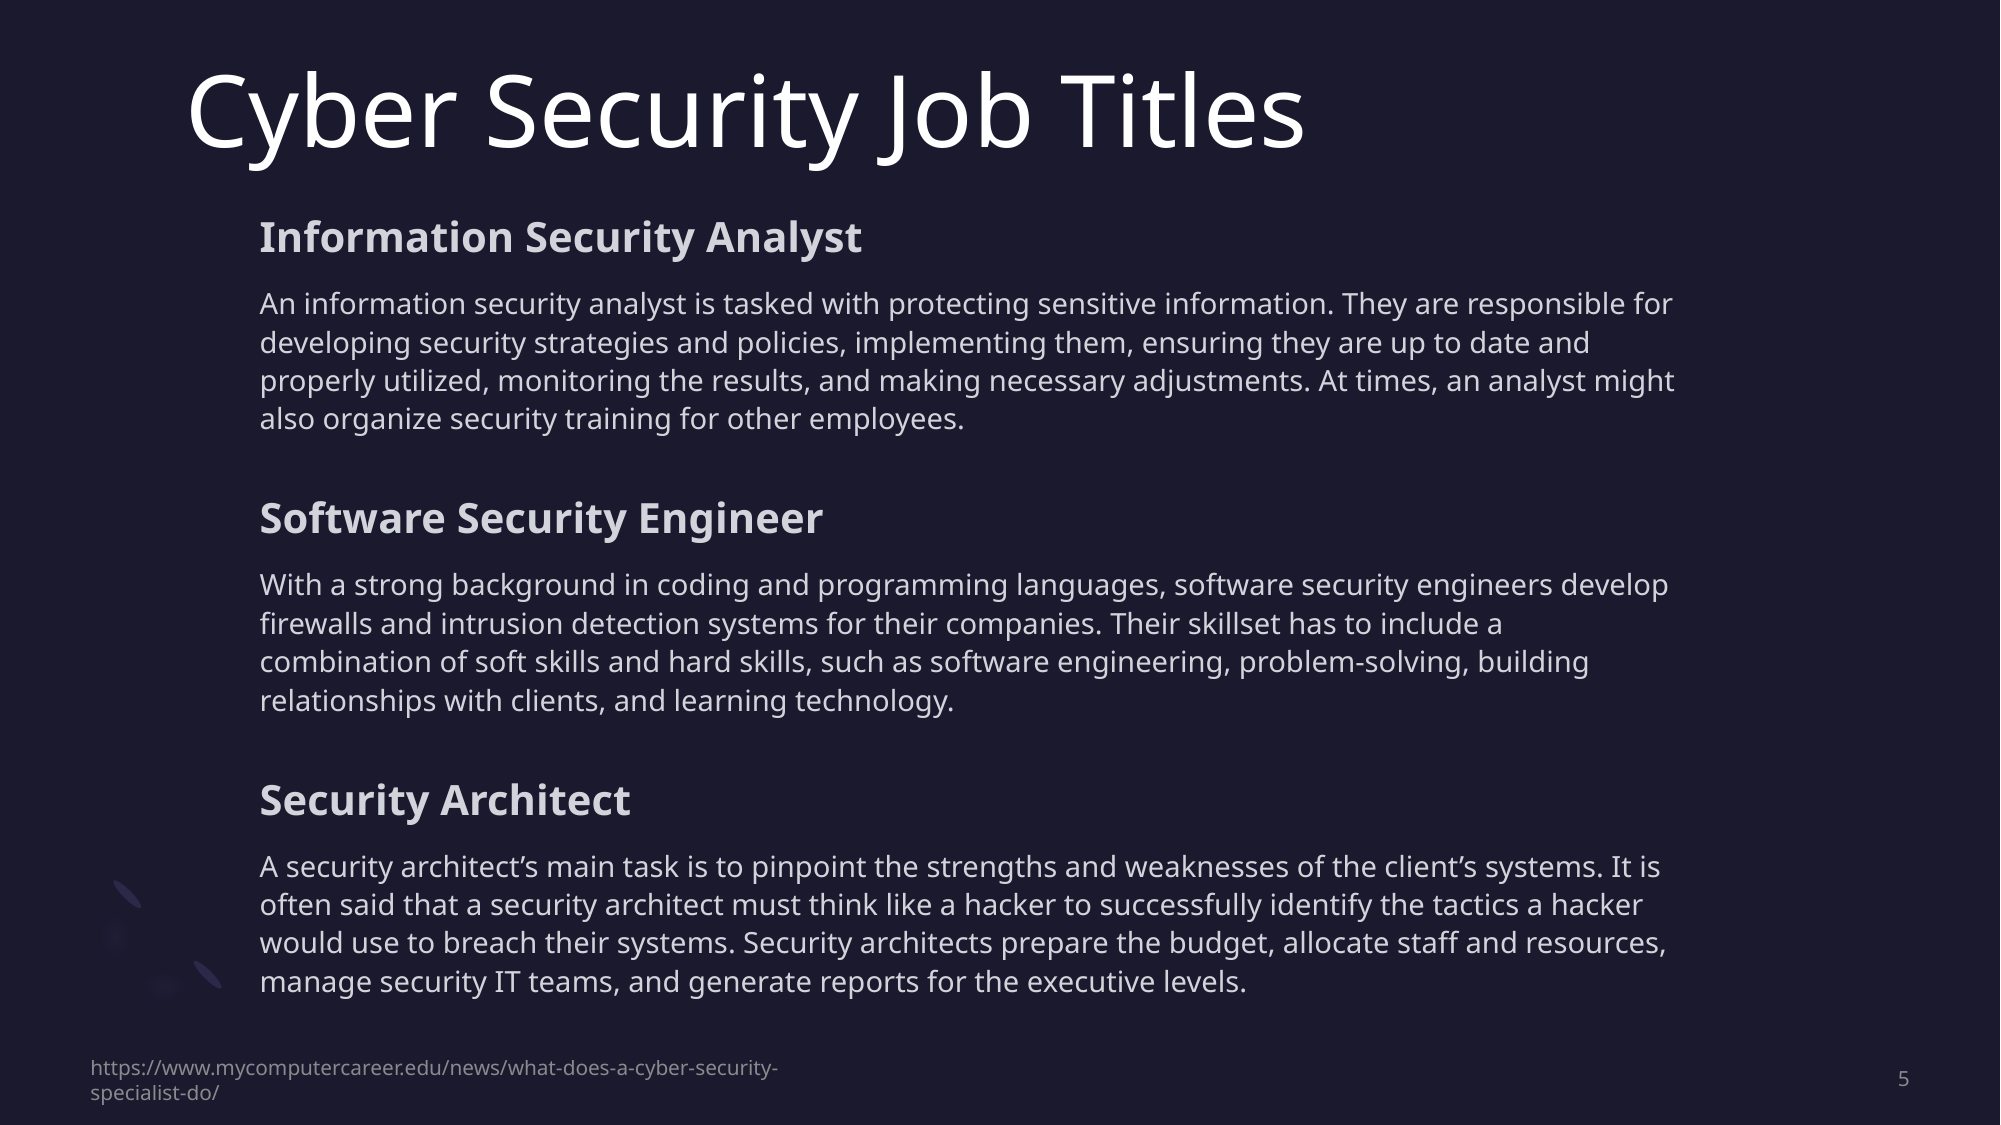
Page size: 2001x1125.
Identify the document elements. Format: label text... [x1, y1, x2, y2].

slide_number 5 [1632, 1067, 1910, 1093]
slide_number https://www.mycomputercareer.edu/news/what-does-a-cyber-security-specialist-do/ [90, 1067, 858, 1093]
title Cyber Security Job Titles [185, 61, 1372, 175]
text_box Information Security Analyst An information security analyst is tasked with protecting sensitive information. They are responsible for developing security strategies and policies, implementing them, ensuring they are up to date and properly utilized, monitoring the results, and making necessary adjustments. At times, an analyst might also organize security training for other employees. Software Security Engineer With a strong background in coding and programming languages, software security engineers develop firewalls and intrusion detection systems for their companies. Their skillset has to include a combination of soft skills and hard skills, such as software engineering, problem-solving, building relationships with clients, and learning technology. Security Architect A security architect’s main task is to pinpoint the strengths and weaknesses of the client’s systems. It is often said that a security architect must think like a hacker to successfully identify the tactics a hacker would use to breach their systems. Security architects prepare the budget, allocate staff and resources, manage security IT teams, and generate reports for the executive levels. [244, 203, 1696, 1006]
